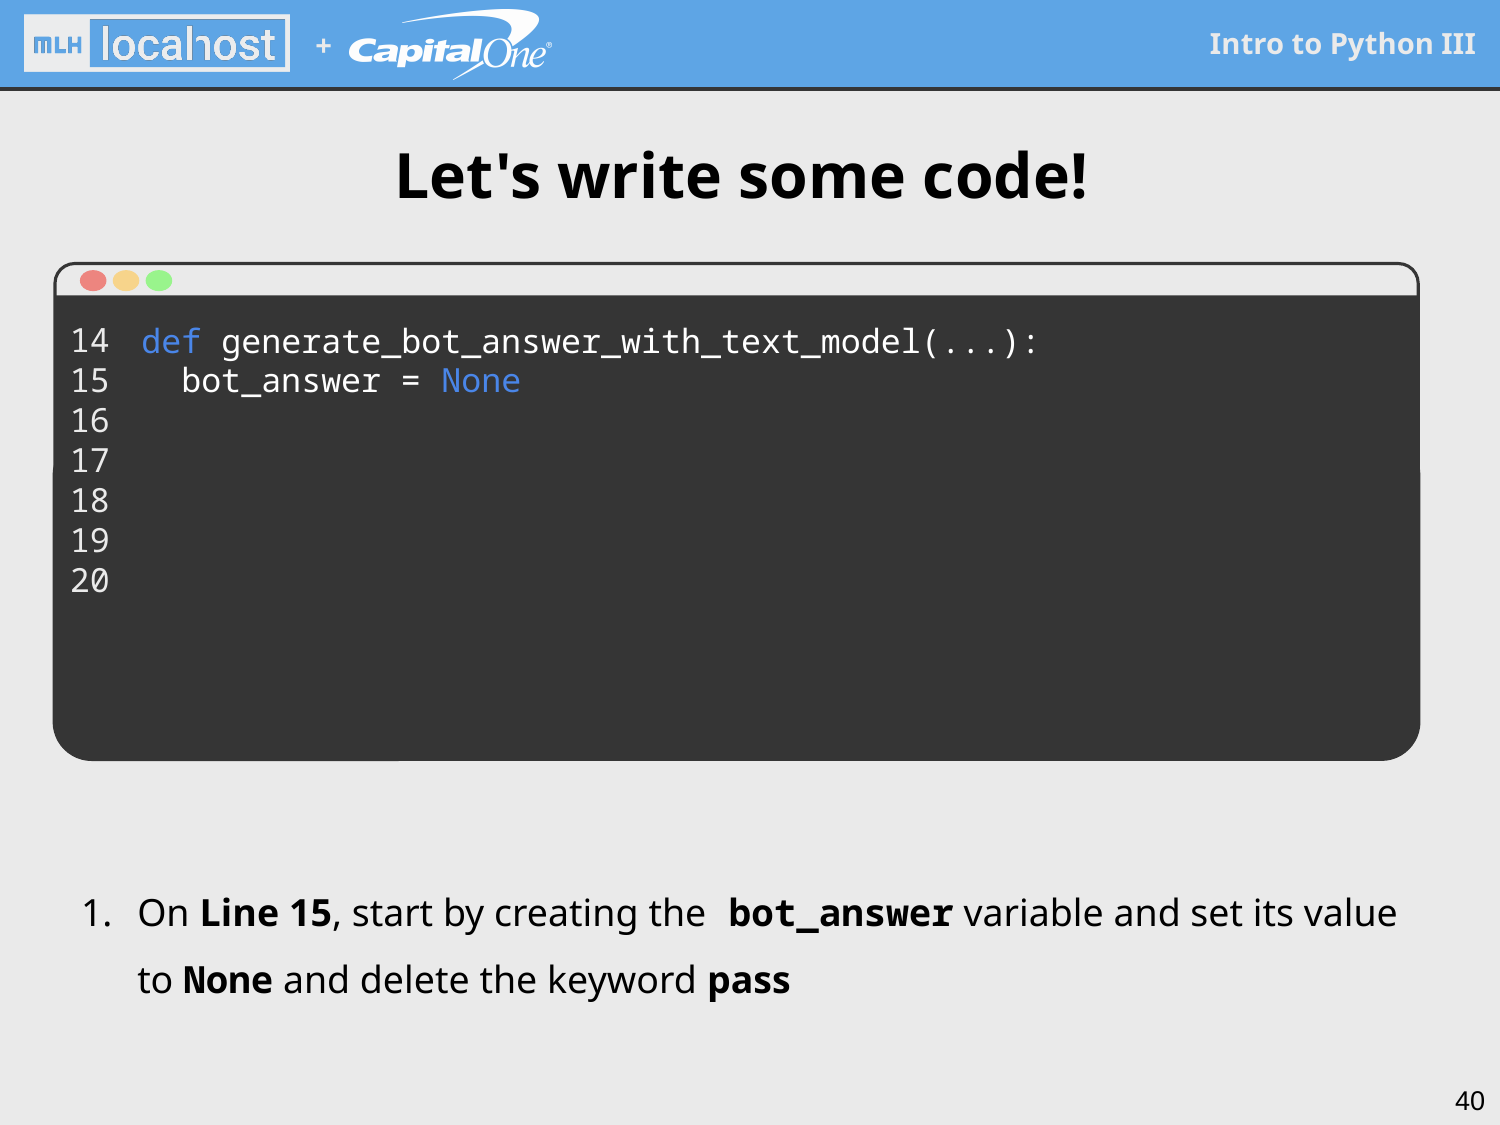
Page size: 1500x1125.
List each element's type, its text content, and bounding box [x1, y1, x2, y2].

picture [349, 9, 552, 80]
title Let's write some code! [26, 106, 1474, 242]
text_box On Line 15, start by creating the bot_answer variable and set its value to None and delete the keyword pass [47, 791, 1453, 1076]
picture [24, 14, 290, 72]
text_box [54, 263, 1419, 770]
